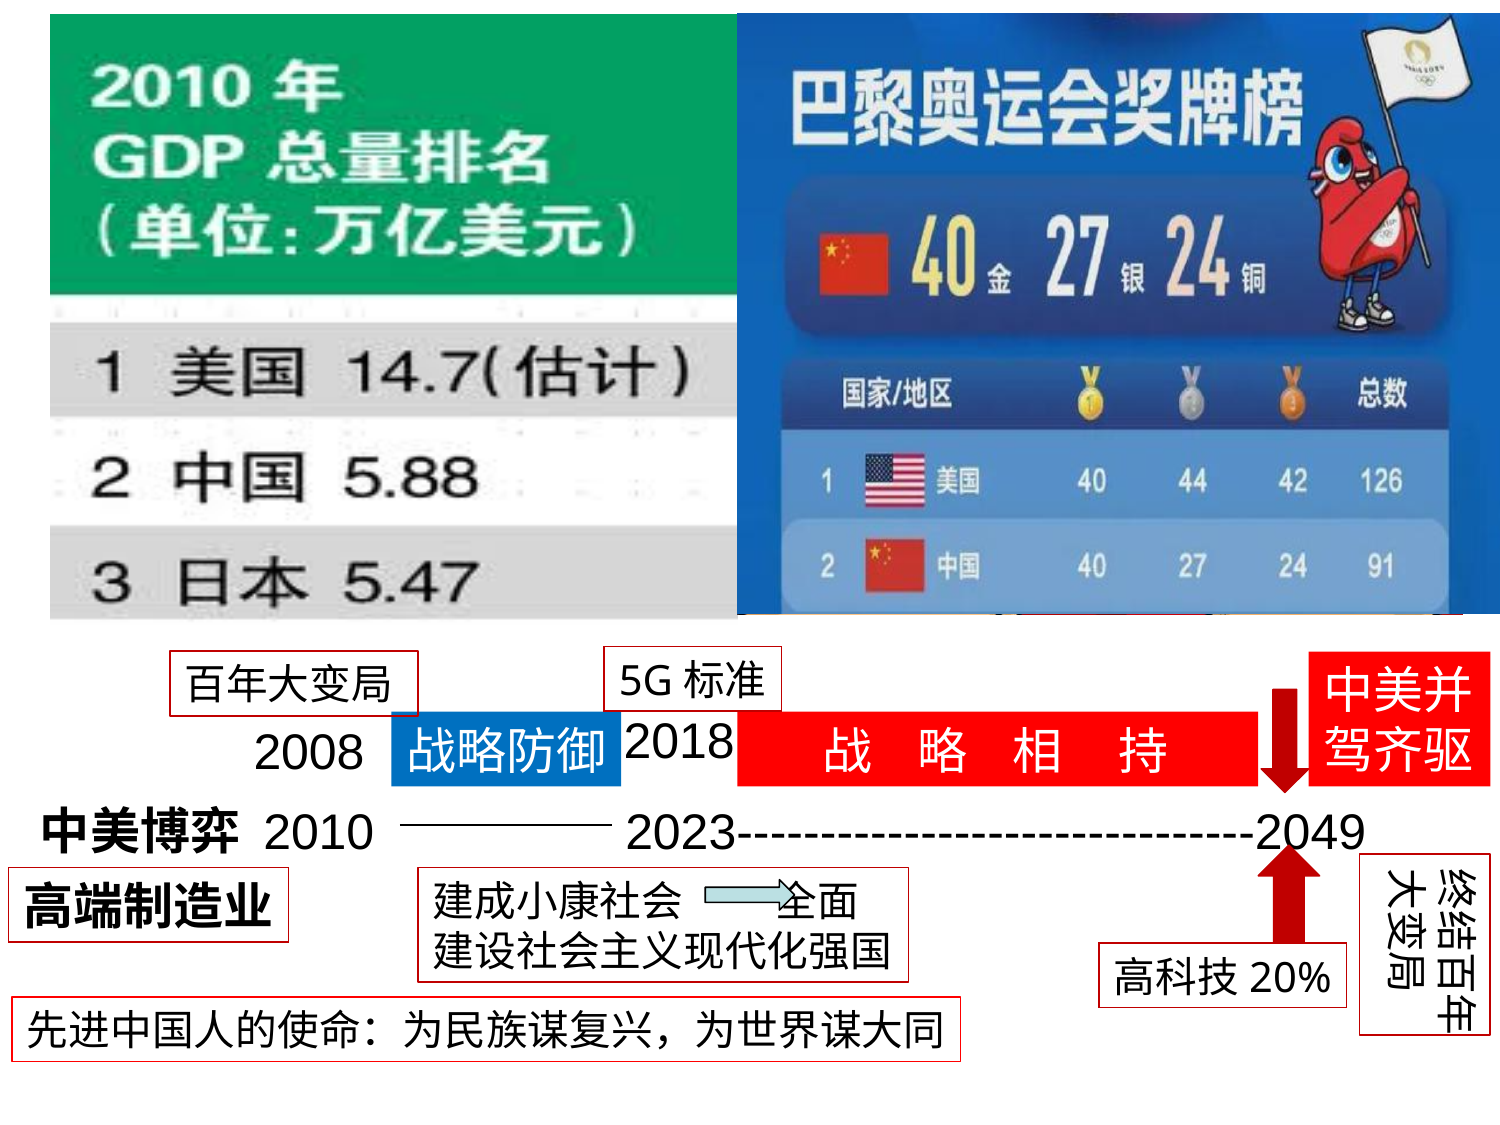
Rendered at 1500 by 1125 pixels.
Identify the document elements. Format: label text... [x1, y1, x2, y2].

text_box 高科技20% [1099, 942, 1347, 1008]
text_box 2008 [238, 716, 419, 787]
text_box 战略防御 [419, 711, 622, 787]
text_box [705, 879, 795, 911]
text_box 5G标准 [603, 646, 782, 712]
text_box 高端制造业 [8, 867, 289, 943]
text_box 战 略 相 持 [737, 711, 1259, 787]
text_box 先进中国人的使命：为民族谋复兴，为世界谋大同 [12, 996, 961, 1062]
picture [49, 13, 1500, 626]
text_box [1258, 845, 1320, 943]
text_box 中美博弈 2010 2023-------------------------------2049 [25, 791, 1397, 867]
text_box 终结百年 大变局 [1359, 853, 1491, 1036]
text_box 建成小康社会 全面建设社会主义现代化强国 [418, 867, 909, 983]
text_box 百年大变局 [169, 651, 419, 716]
text_box [1261, 689, 1308, 793]
text_box 中美并 驾齐驱 [1308, 651, 1491, 787]
text_box 2018 [608, 701, 750, 777]
